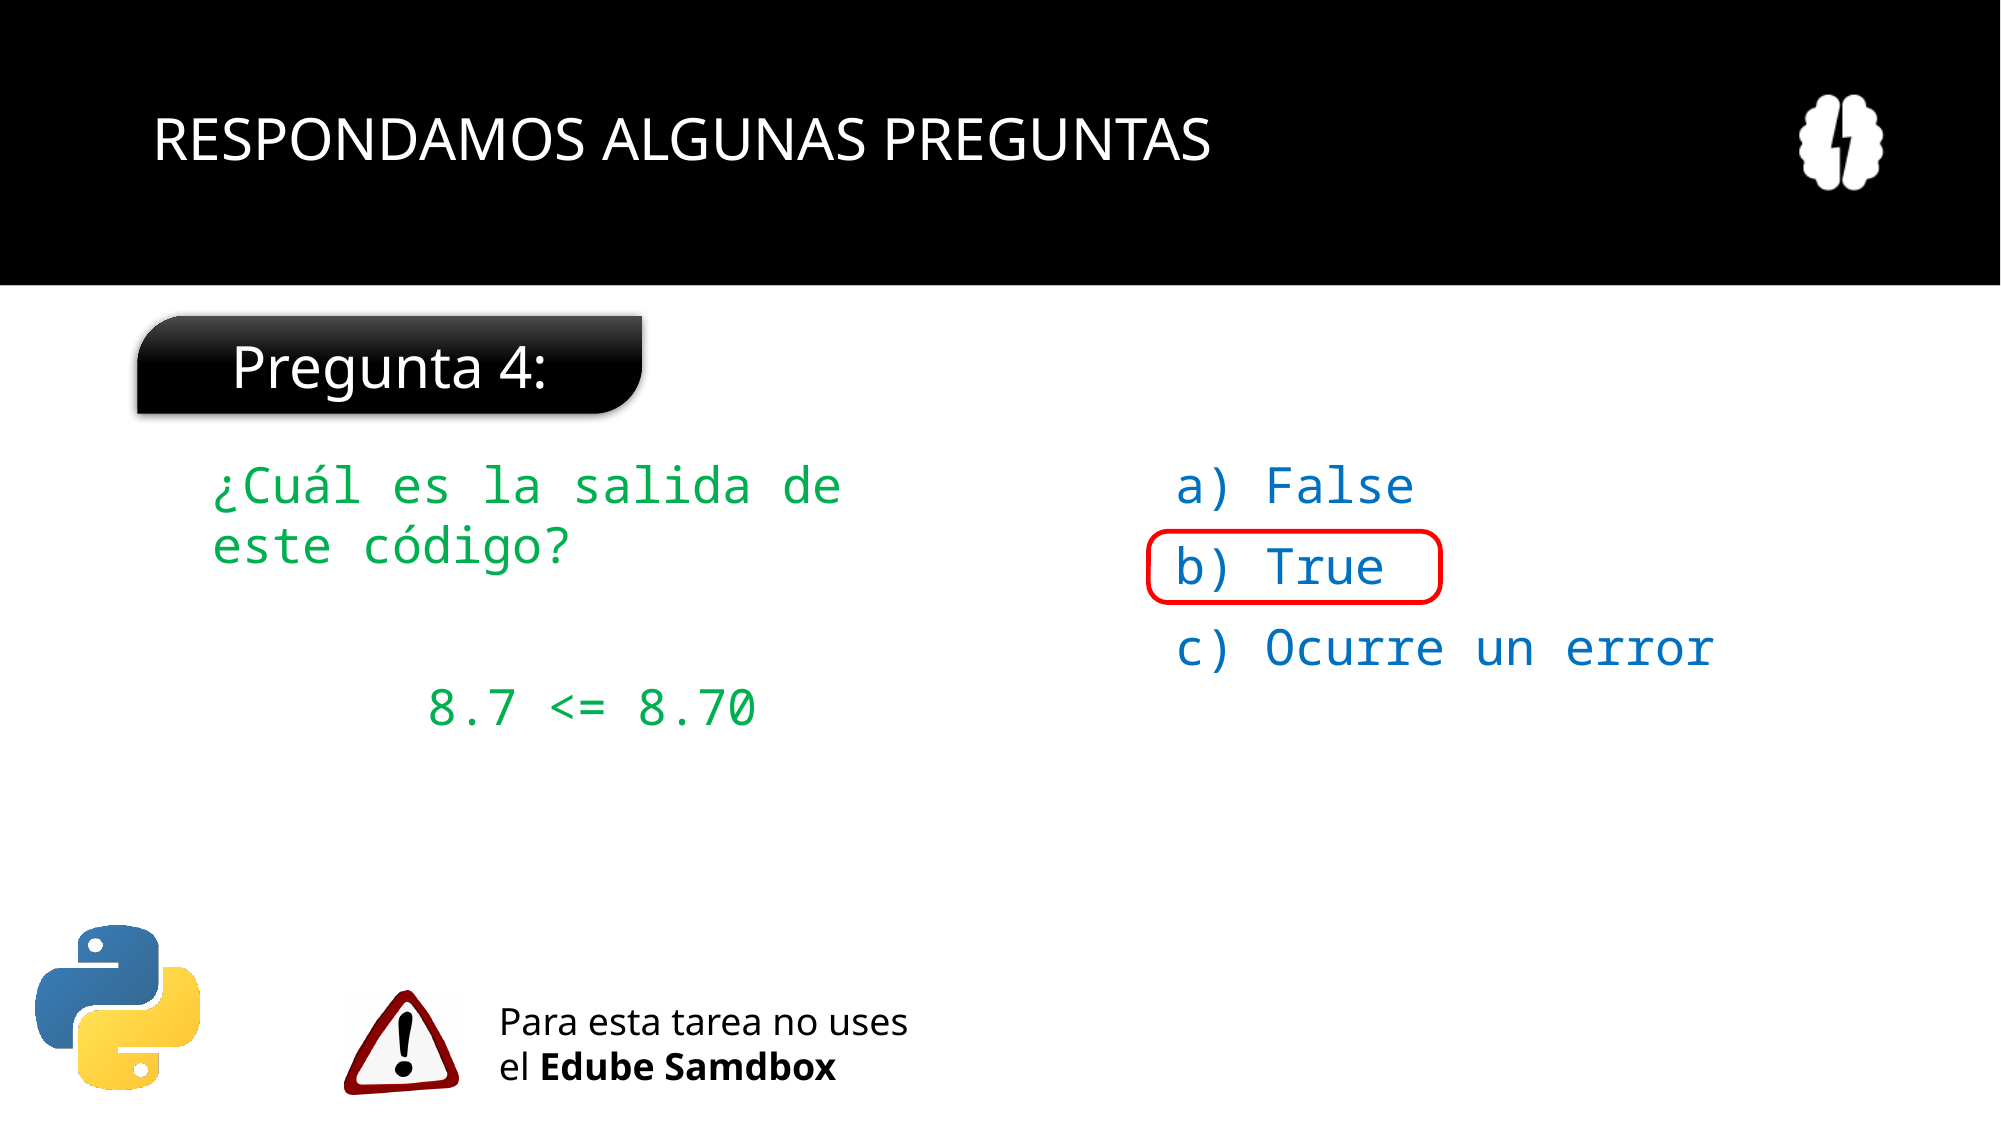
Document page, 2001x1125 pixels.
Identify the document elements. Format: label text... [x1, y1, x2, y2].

title RESPONDAMOS ALGUNAS PREGUNTAS [137, 89, 1682, 194]
picture [0, 0, 2001, 1125]
text_box [1147, 530, 1442, 604]
text_box Pregunta 4: [137, 316, 643, 414]
text_box Para esta tarea no uses el Edube Samdbox [483, 990, 936, 1096]
list a) False b) True c) Ocurre un error [1012, 364, 1863, 1009]
list ¿Cuál es la salida de este código? 8.7 <= 8.70 [137, 364, 988, 1009]
